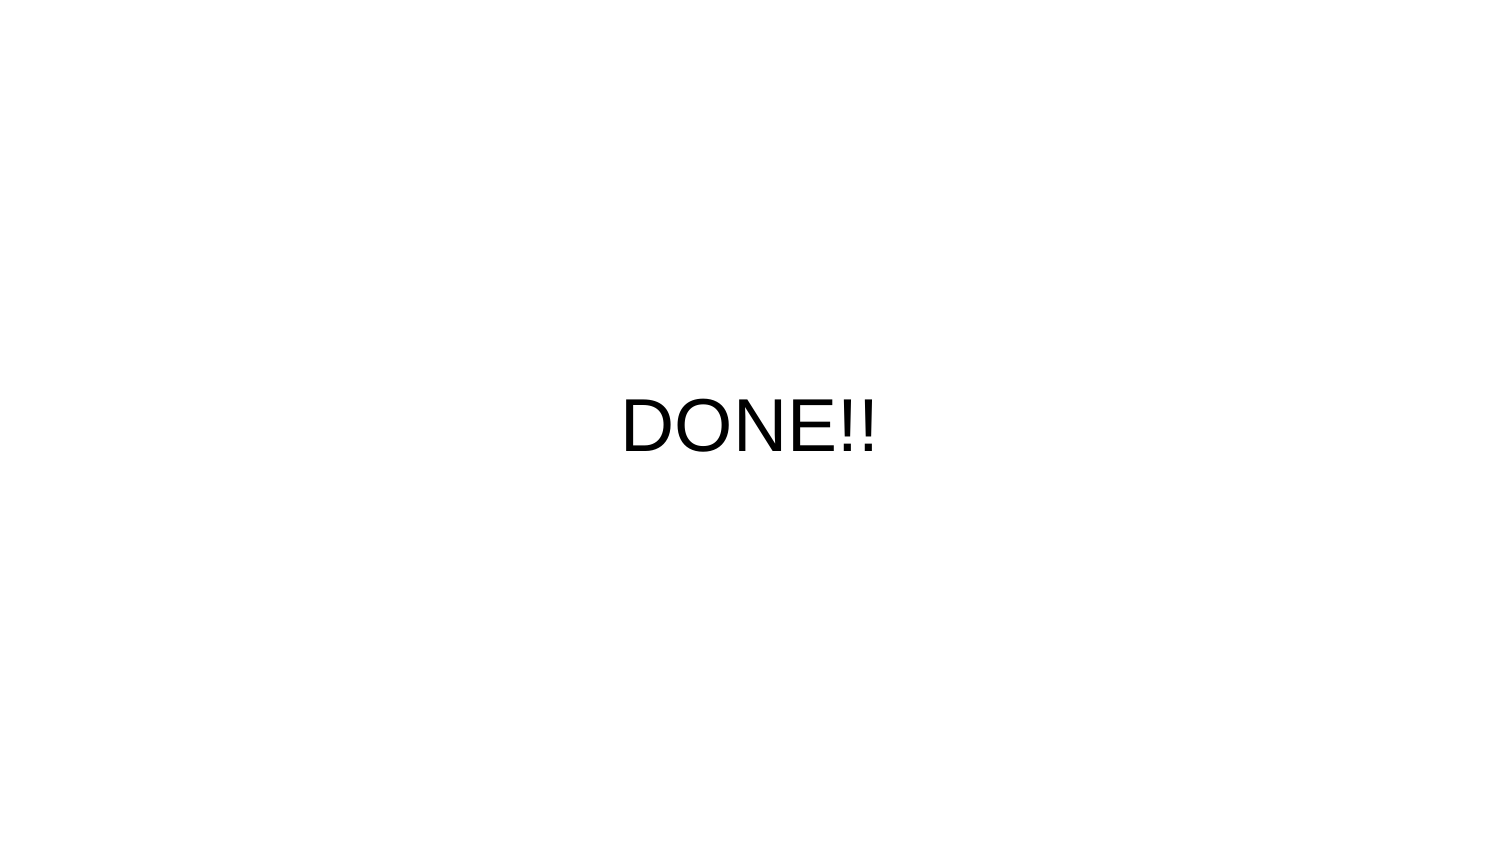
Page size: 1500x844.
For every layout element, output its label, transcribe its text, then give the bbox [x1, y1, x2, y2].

title DONE!! [51, 352, 1449, 491]
